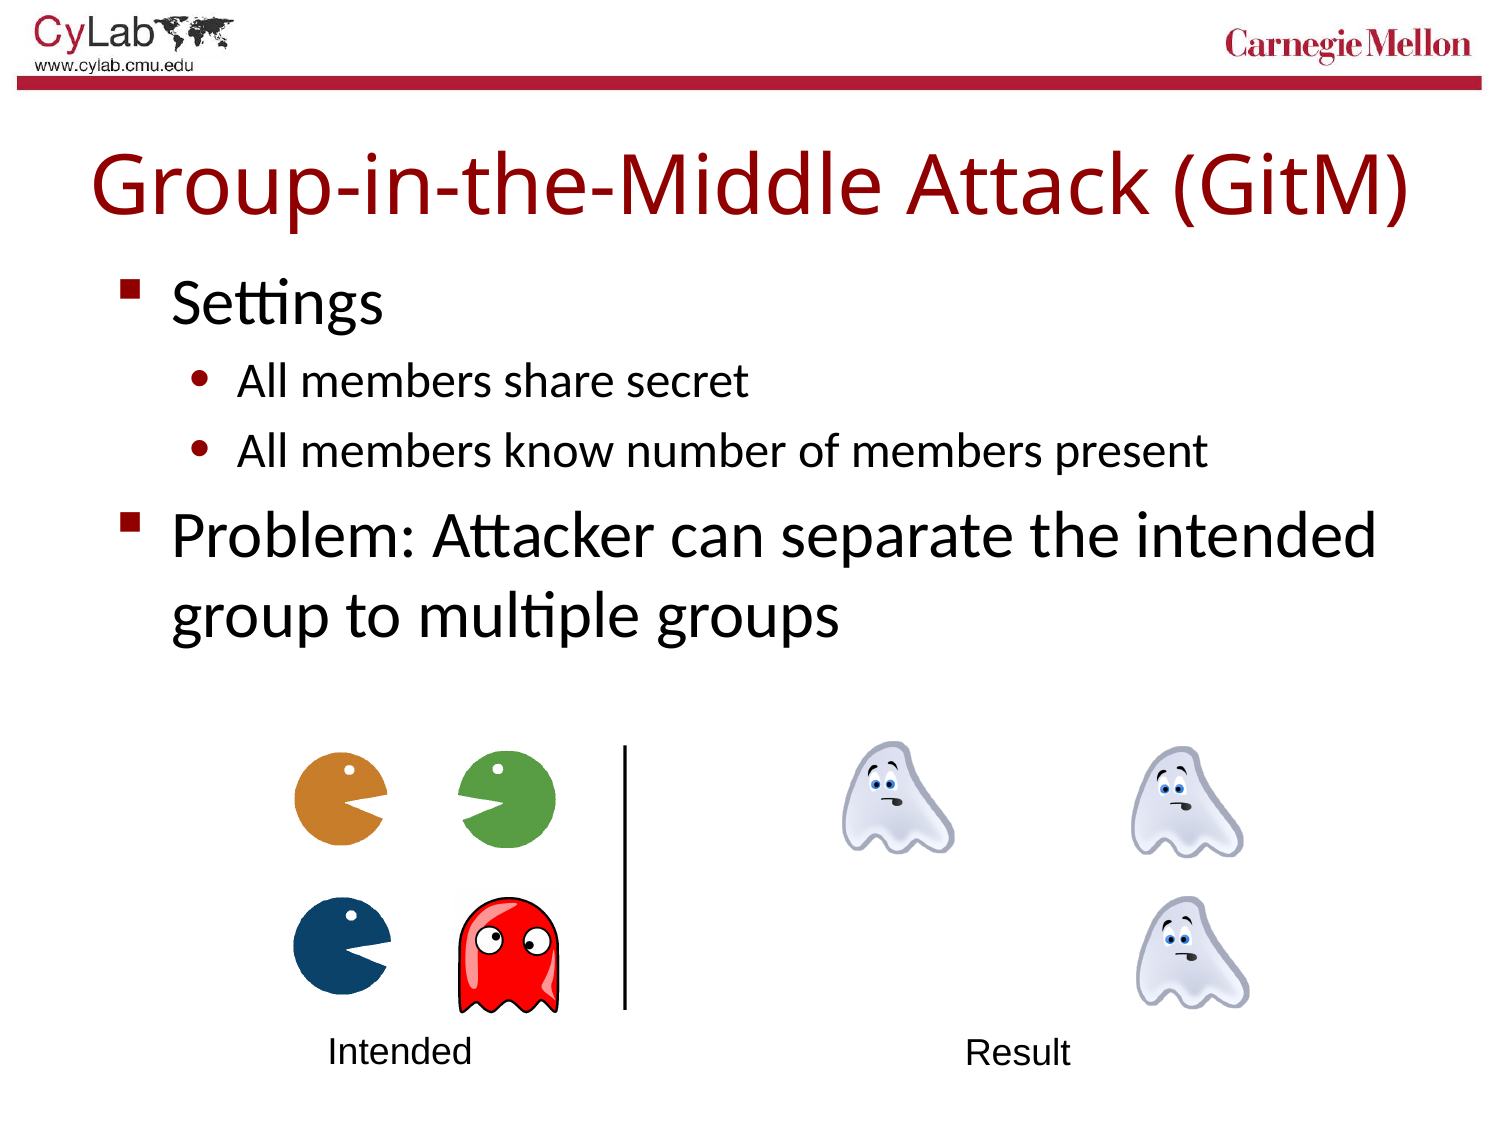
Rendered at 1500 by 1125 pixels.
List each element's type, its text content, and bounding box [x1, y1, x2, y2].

text_box Intended [312, 1019, 525, 1080]
picture [290, 892, 391, 1001]
picture [0, 0, 1500, 87]
picture [1128, 745, 1247, 863]
list Settings All members share secret All members know number of members present Problem: Attacker can separate the intended group to multiple groups [99, 249, 1425, 963]
picture [839, 740, 957, 858]
picture [452, 890, 563, 1022]
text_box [624, 745, 1097, 1081]
title Group-in-the-Middle Attack (GitM) [0, 87, 1500, 275]
picture [290, 742, 393, 850]
picture [1134, 895, 1252, 1013]
picture [452, 742, 563, 858]
